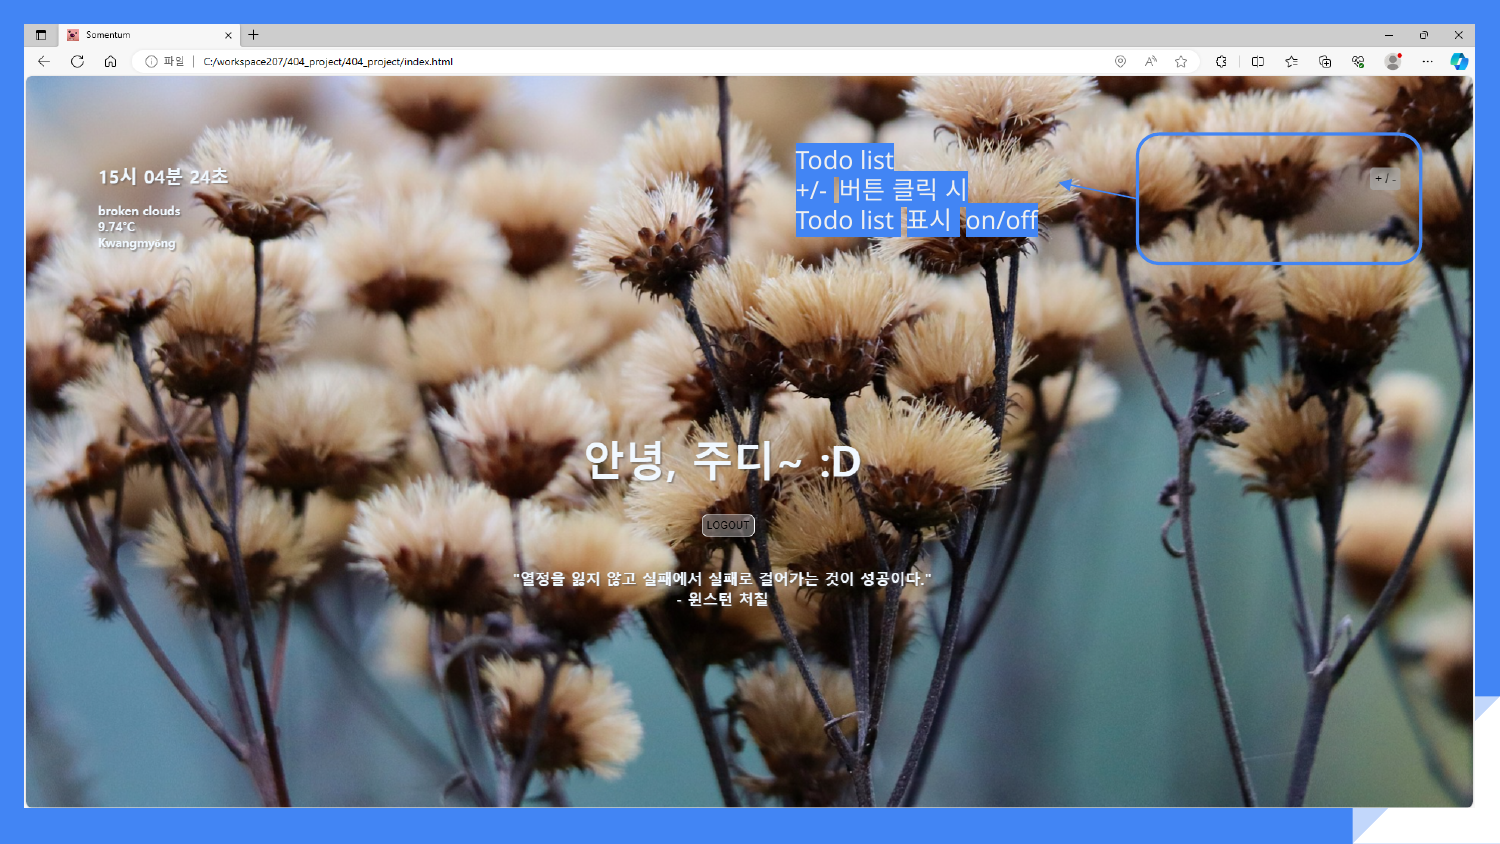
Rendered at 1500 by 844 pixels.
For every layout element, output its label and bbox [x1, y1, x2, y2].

picture [24, 24, 1476, 808]
text_box [1058, 182, 1138, 199]
